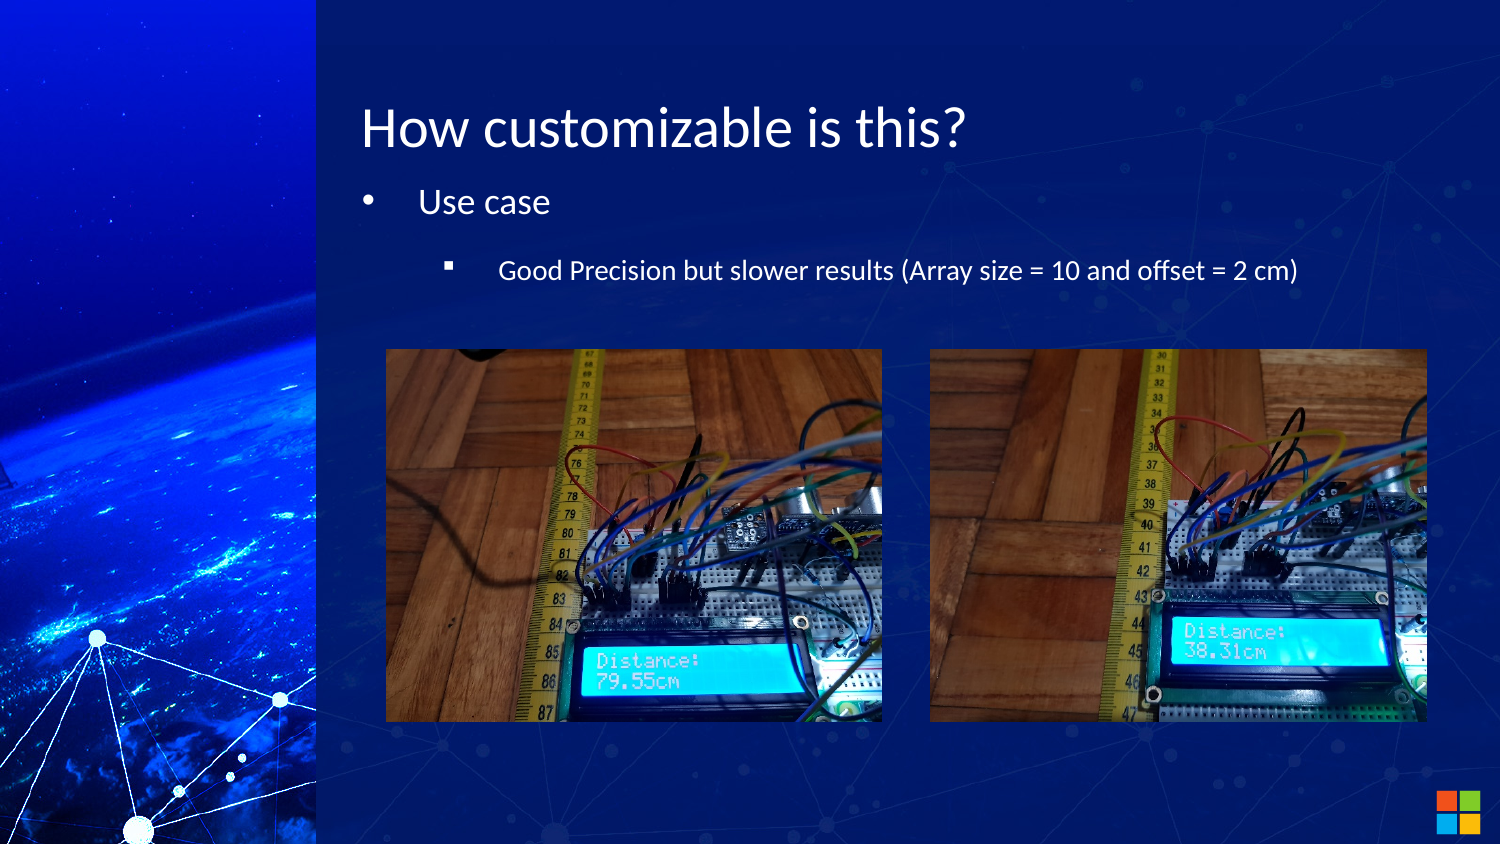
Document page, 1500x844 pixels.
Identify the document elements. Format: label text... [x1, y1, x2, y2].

list Use case [346, 184, 1378, 245]
title How customizable is this? [346, 64, 1378, 184]
text_box Good Precision but slower results (Array size = 10 and offset = 2 cm) [427, 244, 1458, 319]
picture [0, 0, 1500, 844]
